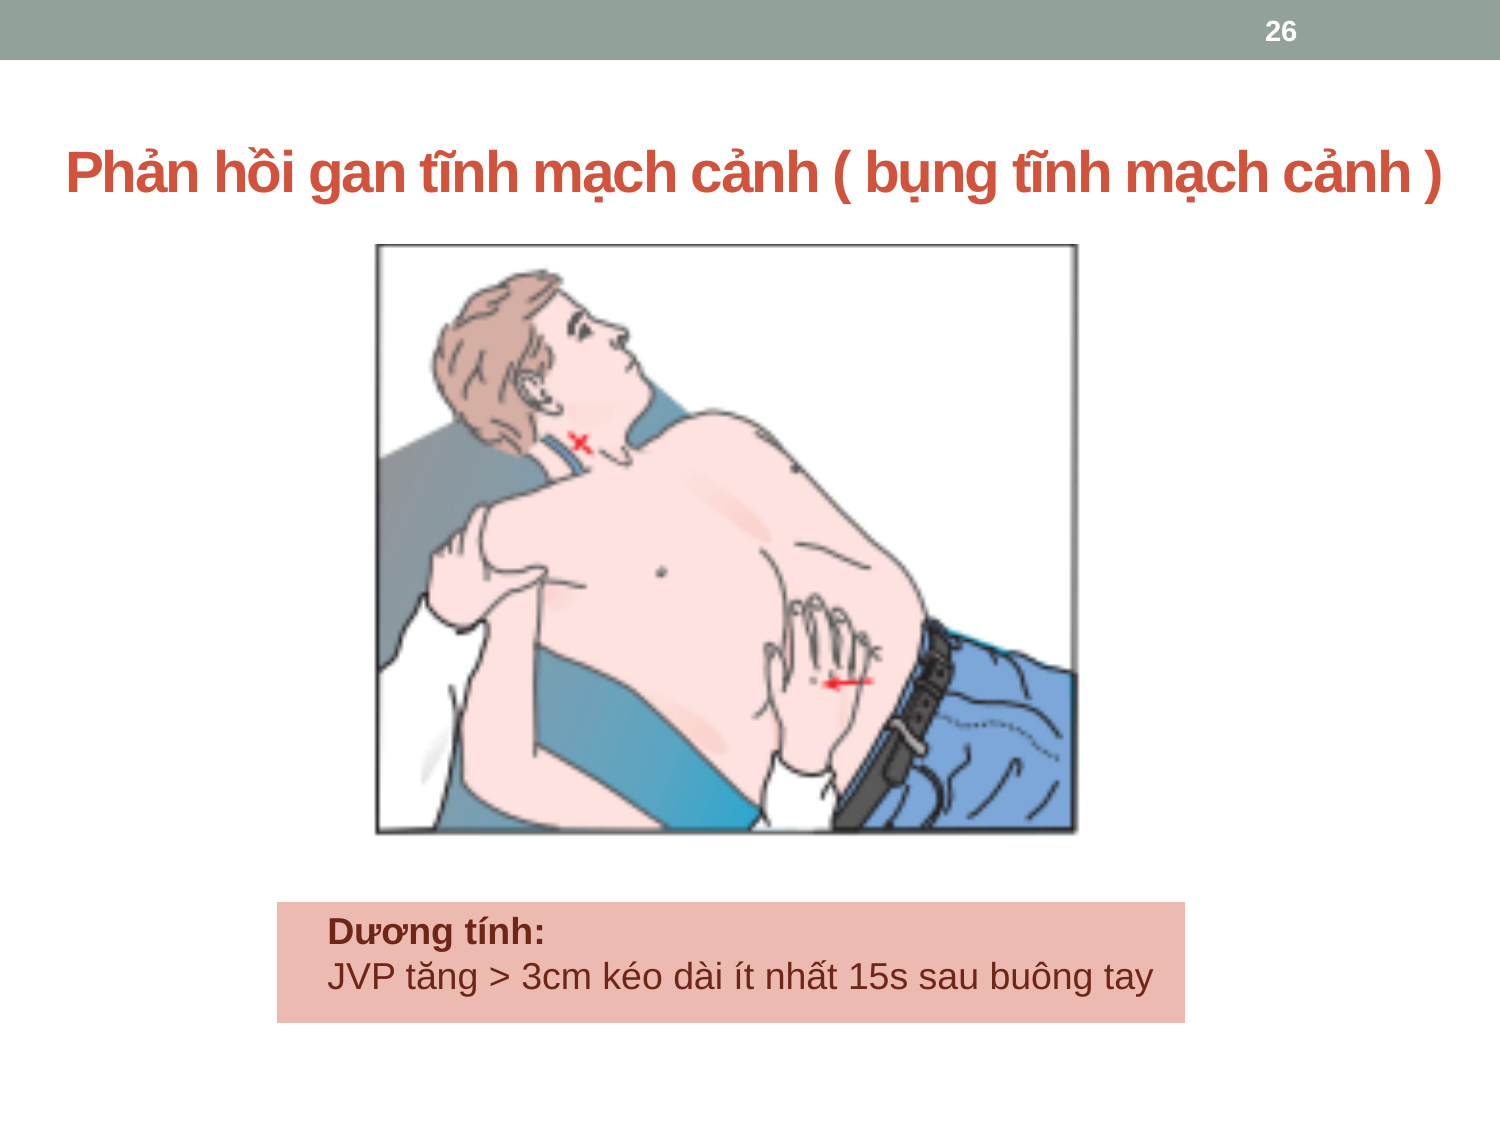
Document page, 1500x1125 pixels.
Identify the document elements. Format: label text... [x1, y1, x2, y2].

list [349, 244, 1095, 863]
text_box Dương tính: JVP tăng > 3cm kéo dài ít nhất 15s sau buông tay [312, 899, 1500, 1050]
title Phản hồi gan tĩnh mạch cảnh ( bụng tĩnh mạch cảnh ) [50, 87, 1463, 250]
text_box [273, 898, 1190, 1027]
slide_number 26 [1250, 3, 1425, 57]
